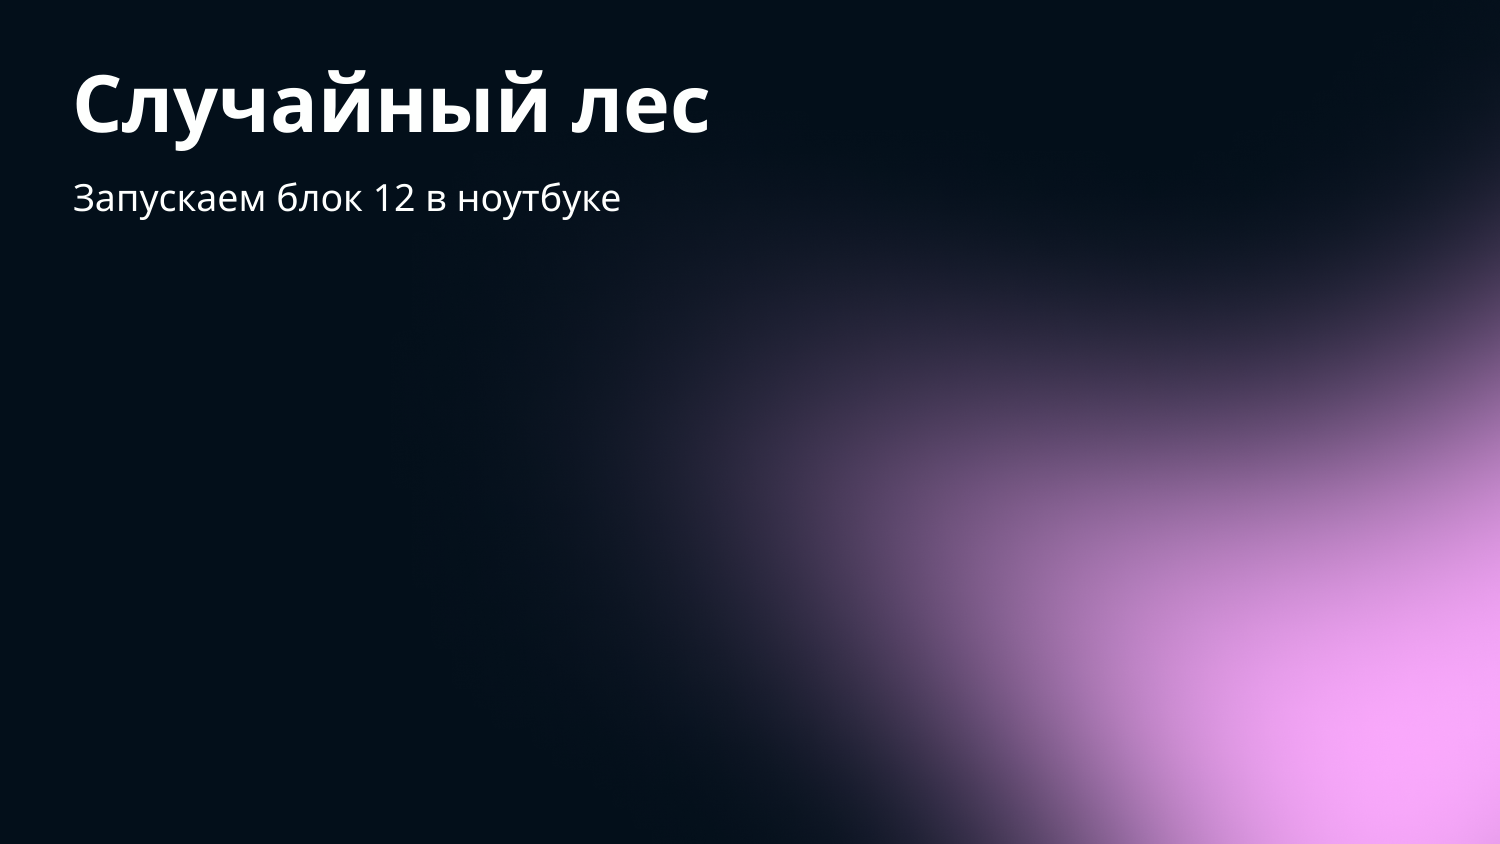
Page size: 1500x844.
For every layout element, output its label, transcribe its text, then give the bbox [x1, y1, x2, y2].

title Случайный лес [72, 71, 1255, 135]
picture [0, 0, 1500, 844]
text_box Запускаем блок 12 в ноутбуке [58, 158, 1387, 234]
